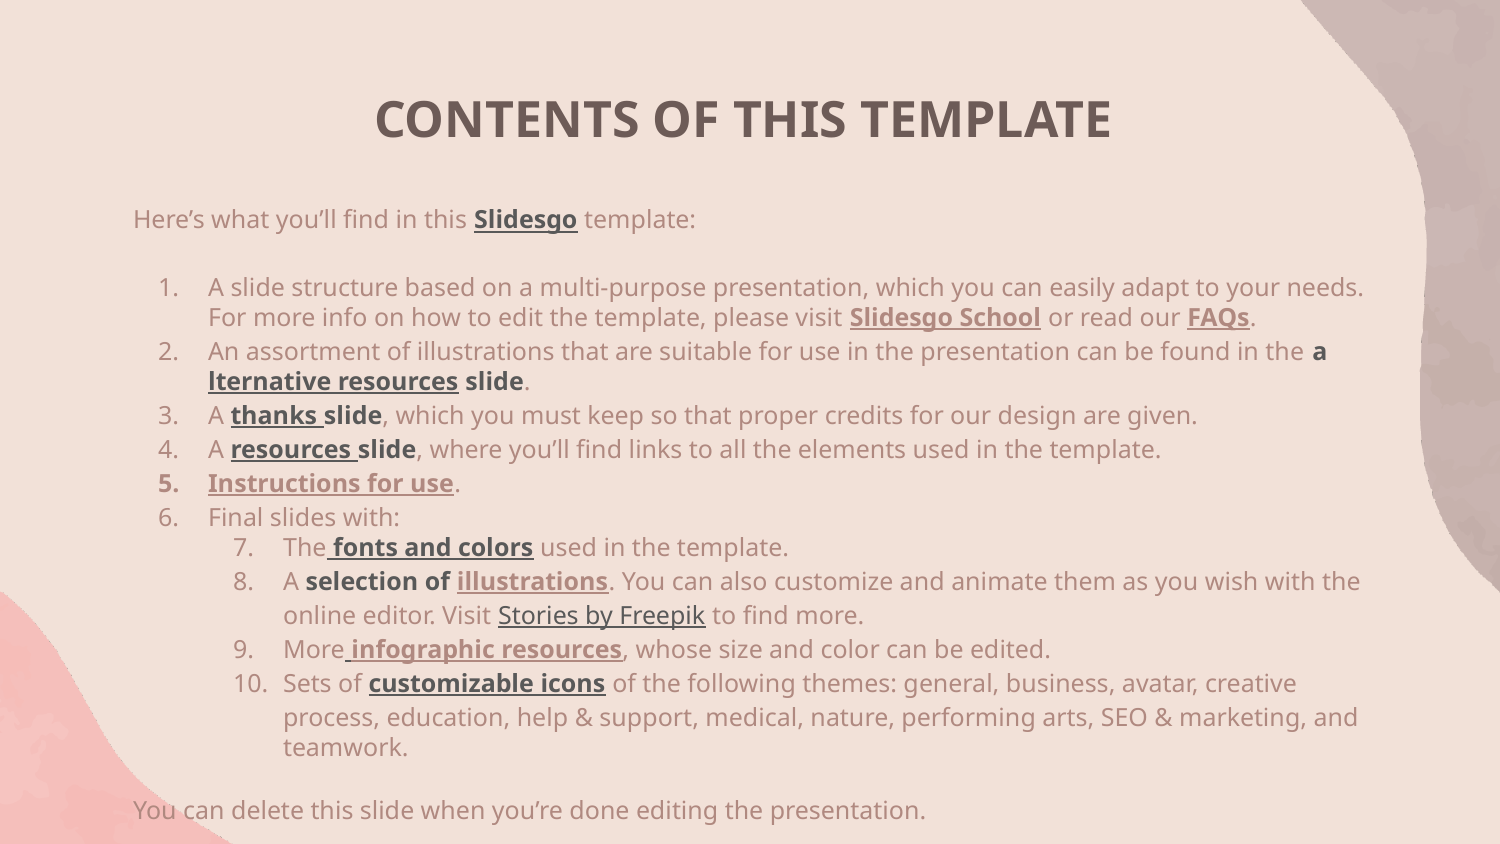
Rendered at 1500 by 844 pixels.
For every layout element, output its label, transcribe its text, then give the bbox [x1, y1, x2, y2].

picture [0, 0, 1500, 844]
title CONTENTS OF THIS TEMPLATE [118, 72, 1382, 167]
list Here’s what you’ll find in this Slidesgo template: A slide structure based on a multi-purpose presentation, which you can easily adapt to your needs. For more info on how to edit the template, please visit Slidesgo School or read our FAQs. An assortment of illustrations that are suitable for use in the presentation can be found in the alternative resources slide. A thanks slide, which you must keep so that proper credits for our design are given. A resources slide, where you’ll find links to all the elements used in the template. Instructions for use. Final slides with: The fonts and colors used in the template. A selection of illustrations. You can also customize and animate them as you wish with the online editor. Visit Stories by Freepik to find more. More infographic resources, whose size and color can be edited. Sets of customizable icons of the following themes: general, business, avatar, creative process, education, help & support, medical, nature, performing arts, SEO & marketing, and teamwork. You can delete this slide when you’re done editing the presentation. [118, 189, 1382, 750]
